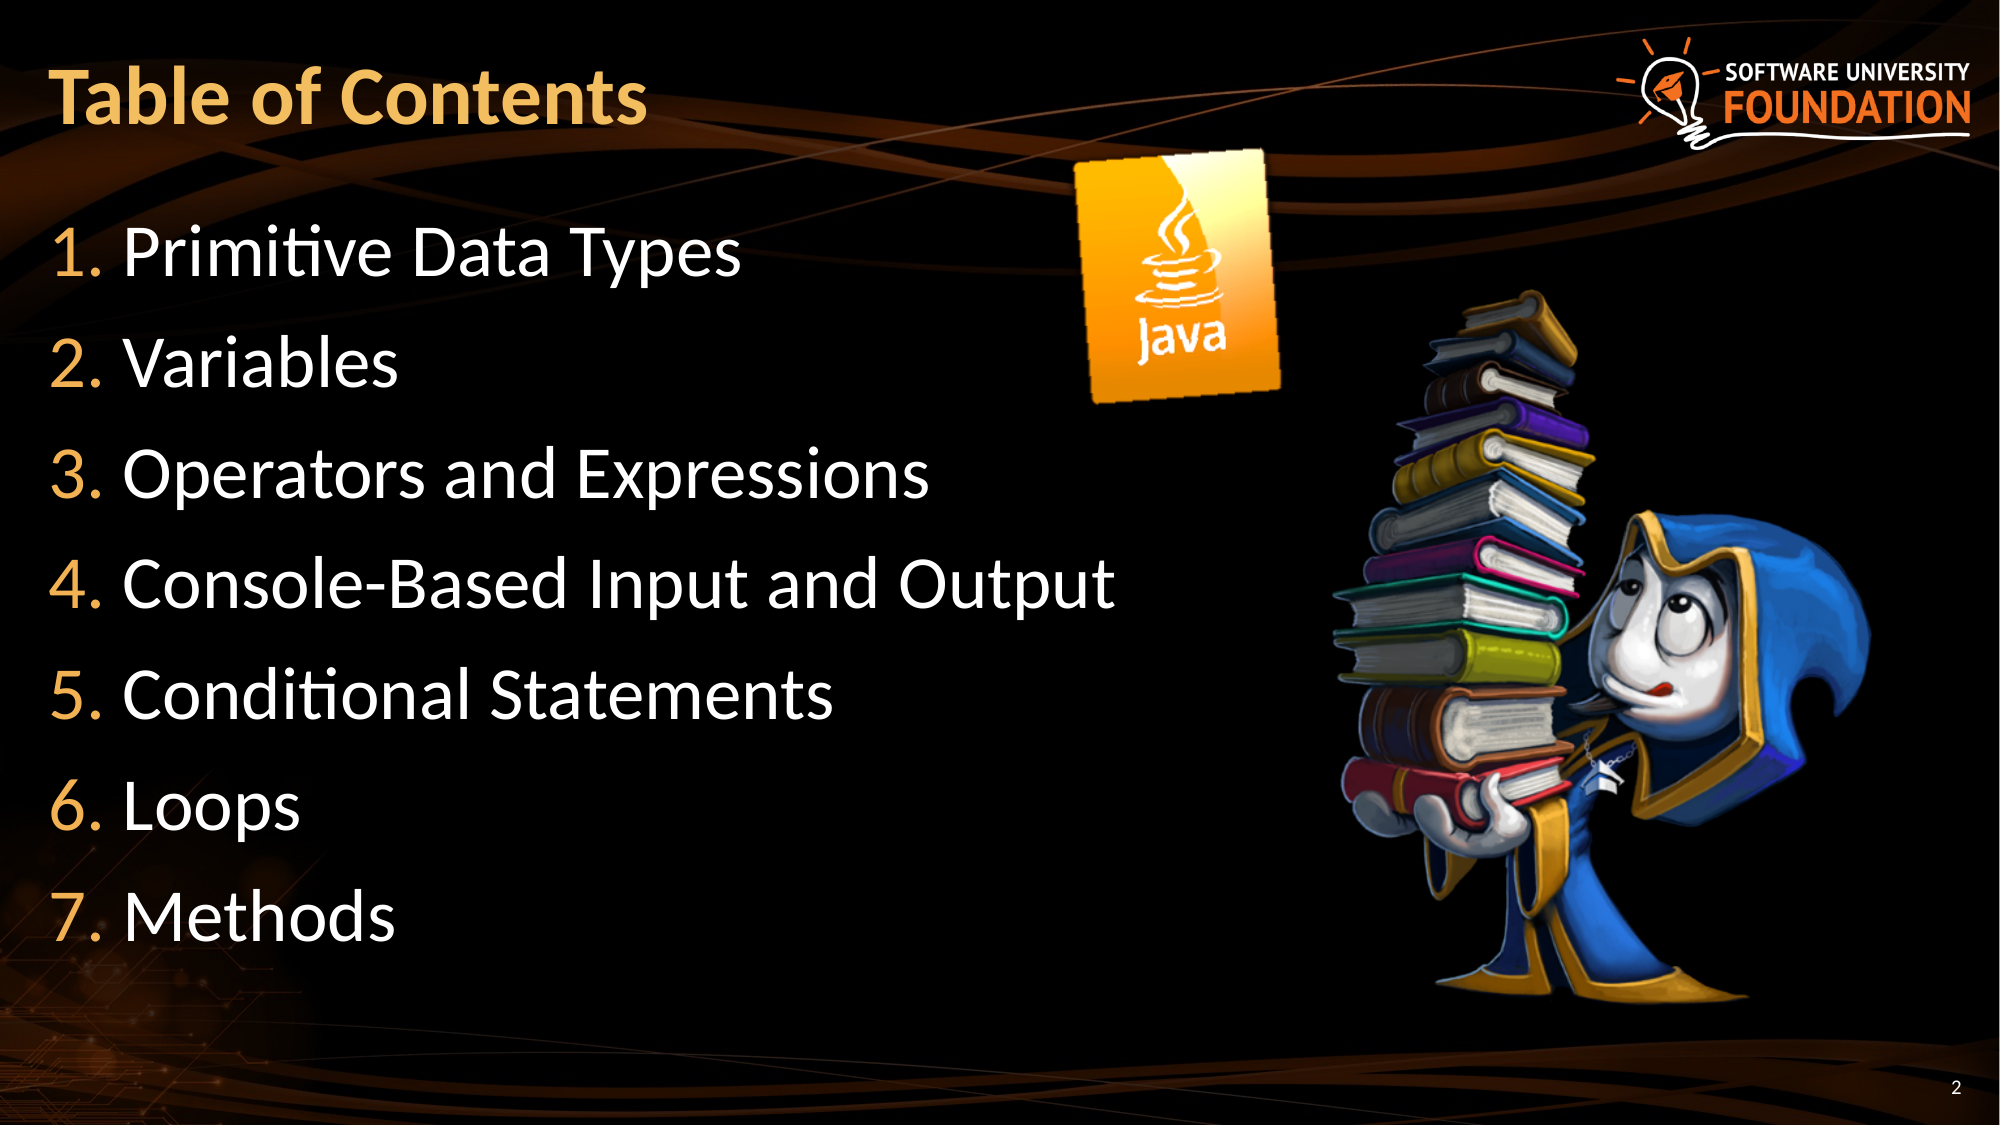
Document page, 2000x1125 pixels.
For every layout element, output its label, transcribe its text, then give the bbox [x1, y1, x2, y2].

title Table of Contents [30, 6, 1602, 189]
list Primitive Data Types Variables Operators and Expressions Console-Based Input and Output Conditional Statements Loops Methods [31, 195, 1968, 1103]
picture [0, 0, 2000, 1125]
